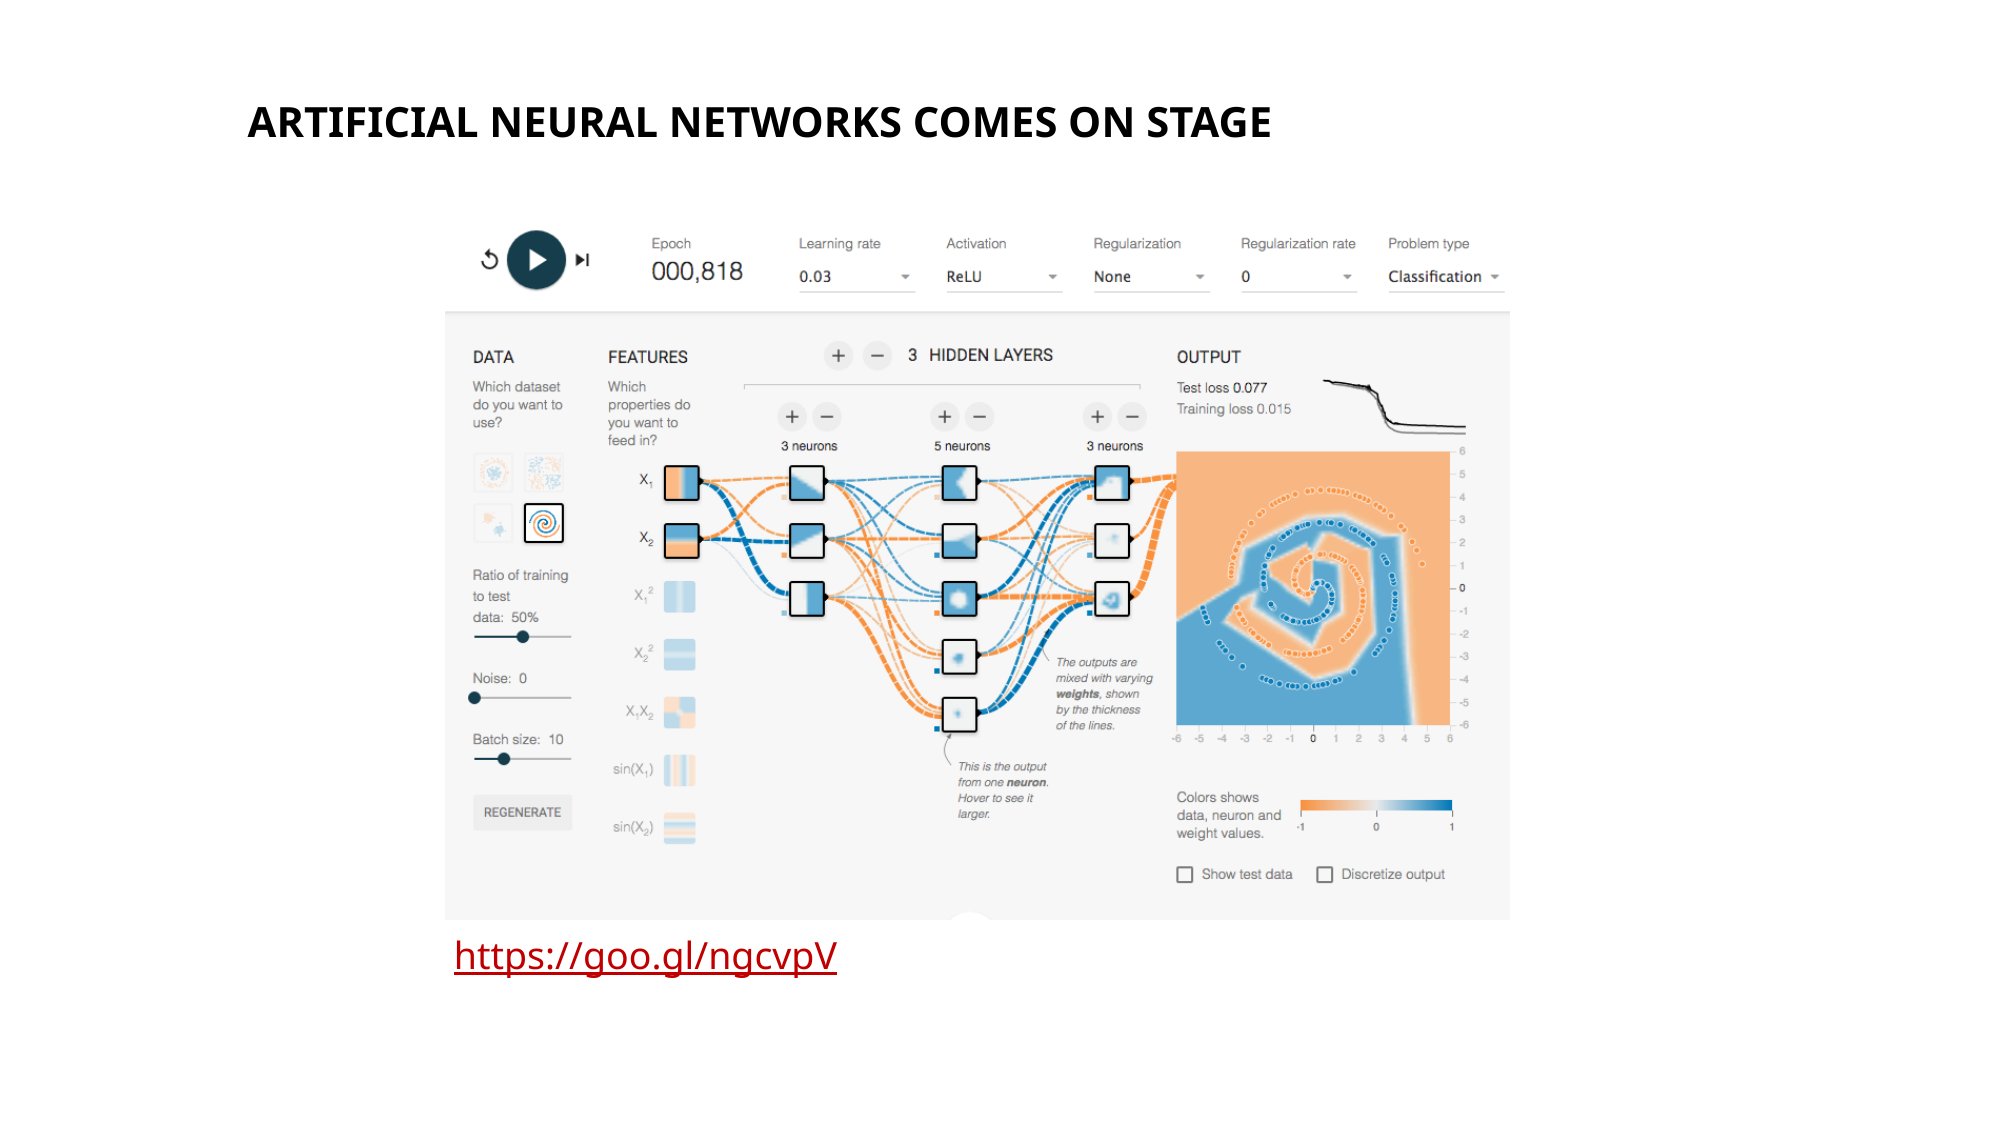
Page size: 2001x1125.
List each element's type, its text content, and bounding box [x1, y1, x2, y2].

text_box https://goo.gl/ngcvpV [439, 924, 853, 991]
picture [445, 222, 1510, 920]
text_box ARTIFICIAL NEURAL NETWORKS COMES ON STAGE [232, 88, 1288, 154]
